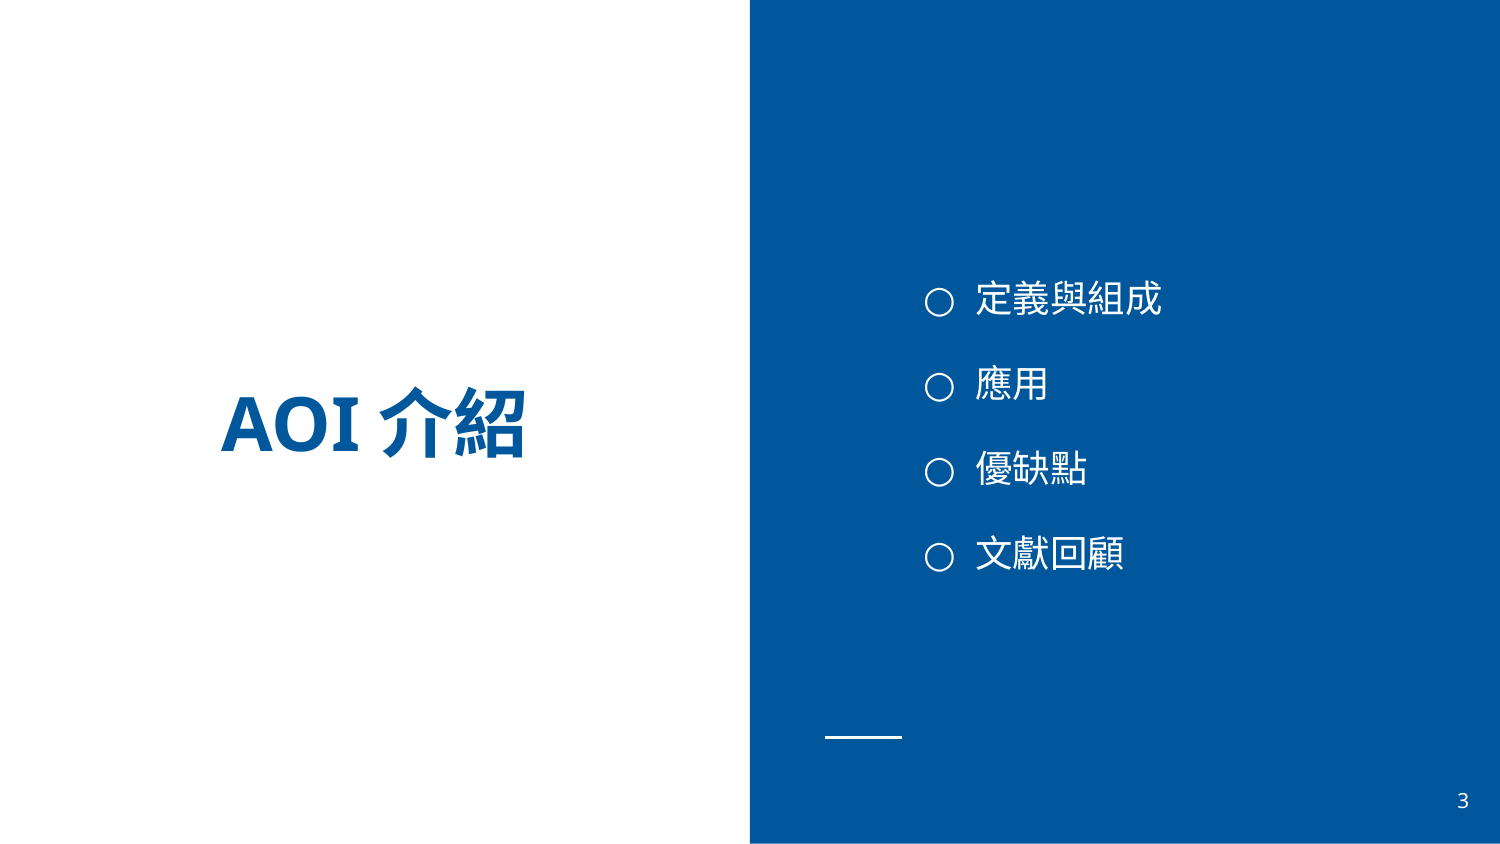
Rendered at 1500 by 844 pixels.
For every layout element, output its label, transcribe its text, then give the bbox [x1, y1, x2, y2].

list 定義與組成 應用 優缺點 文獻回顧 [810, 118, 1440, 725]
title AOI介紹 [43, 313, 708, 530]
slide_number 3 [1394, 769, 1484, 834]
